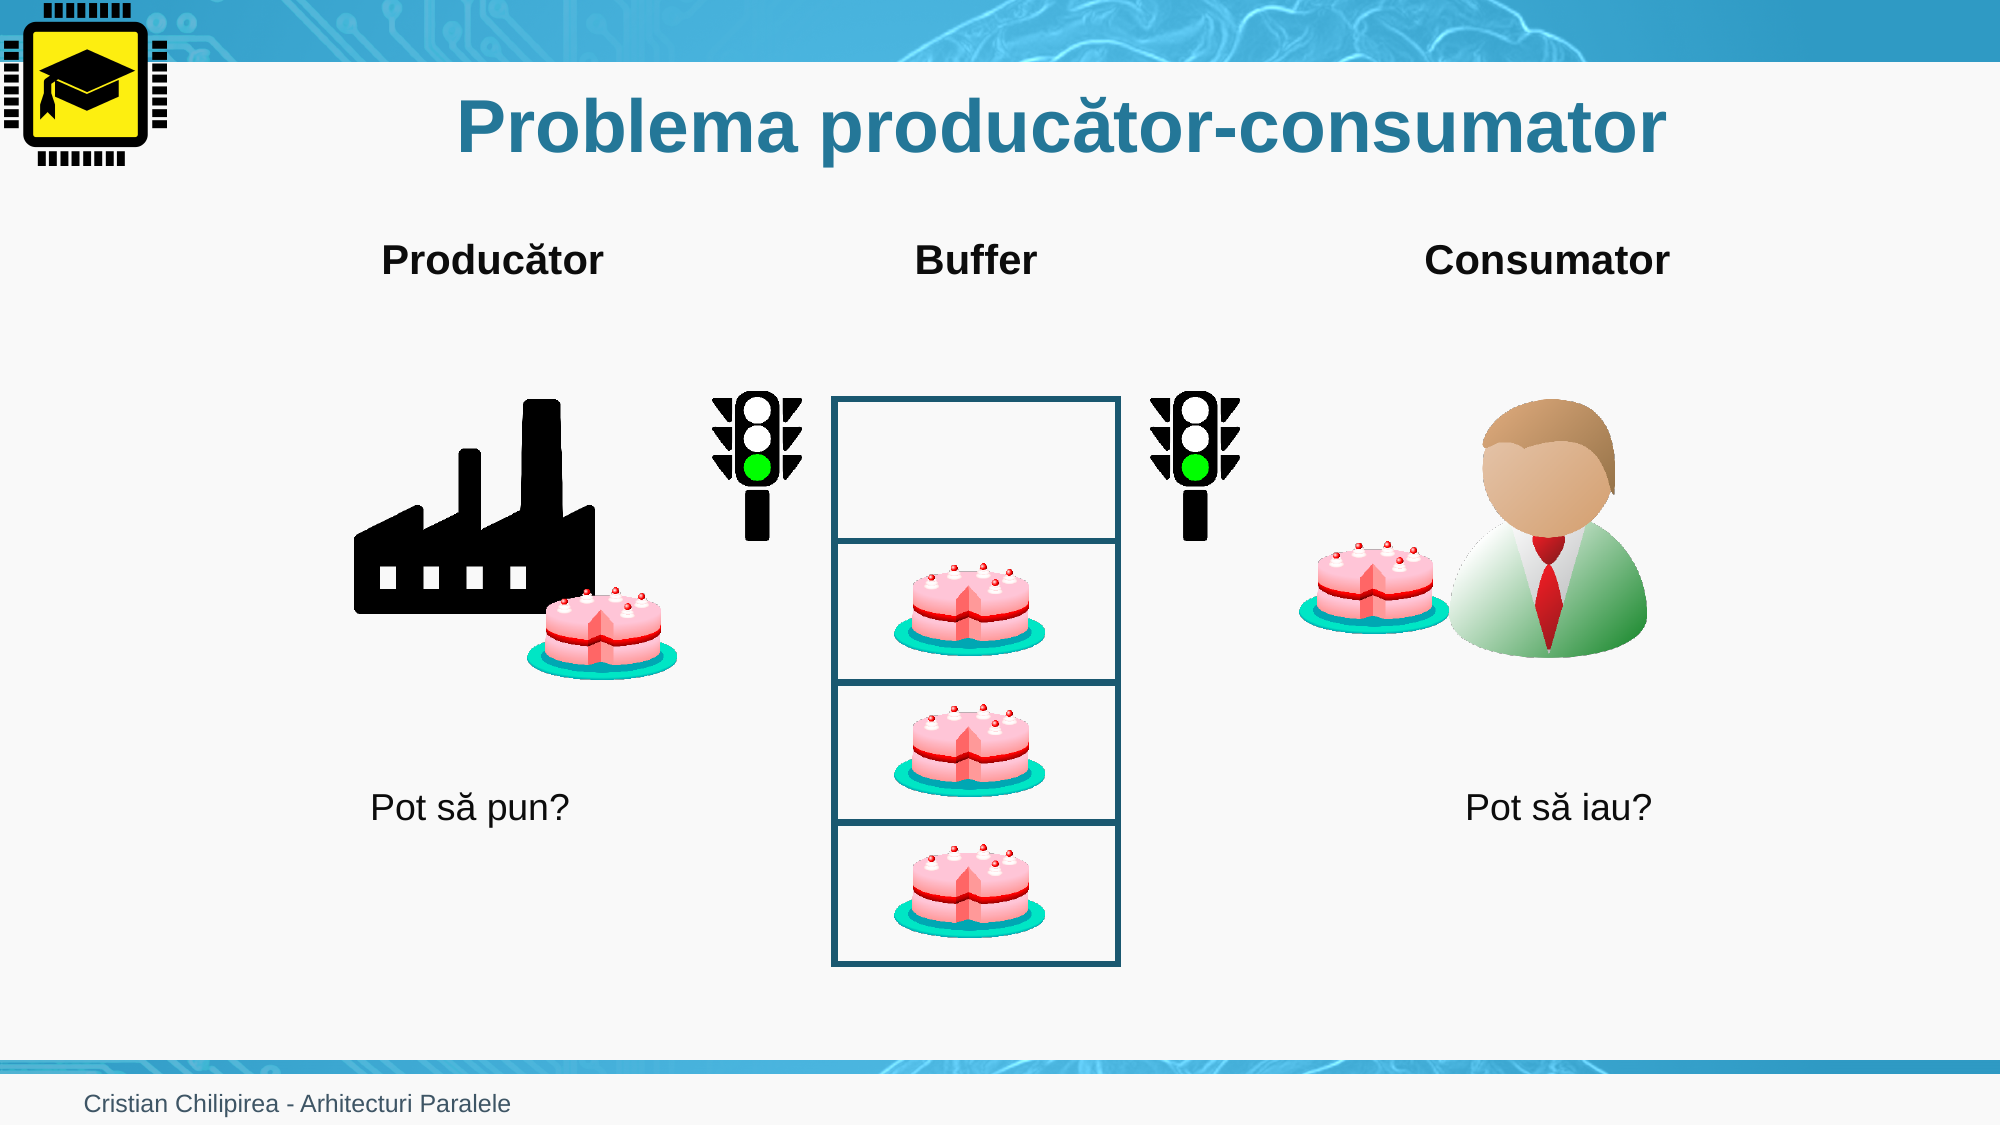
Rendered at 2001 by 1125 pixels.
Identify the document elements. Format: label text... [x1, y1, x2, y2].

picture [354, 399, 677, 680]
picture [1150, 391, 1240, 541]
picture [1299, 399, 1647, 658]
picture [0, 1060, 2000, 1074]
text_box Pot să pun? [355, 775, 585, 835]
text_box [834, 681, 1119, 821]
picture [894, 704, 1045, 797]
text_box [834, 398, 1119, 540]
text_box [834, 540, 1119, 681]
picture [894, 563, 1045, 656]
text_box Buffer [899, 225, 1053, 290]
picture [0, 0, 2000, 166]
text_box [834, 821, 1119, 965]
text_box Consumator [1409, 225, 1686, 290]
text_box Producător [366, 225, 620, 290]
picture [894, 844, 1045, 938]
picture [712, 391, 802, 541]
text_box Pot să iau? [1450, 775, 1668, 835]
footer Cristian Chilipirea - Arhitecturi Paralele [68, 1083, 1542, 1125]
title Problema producător-consumator [170, 76, 1955, 180]
